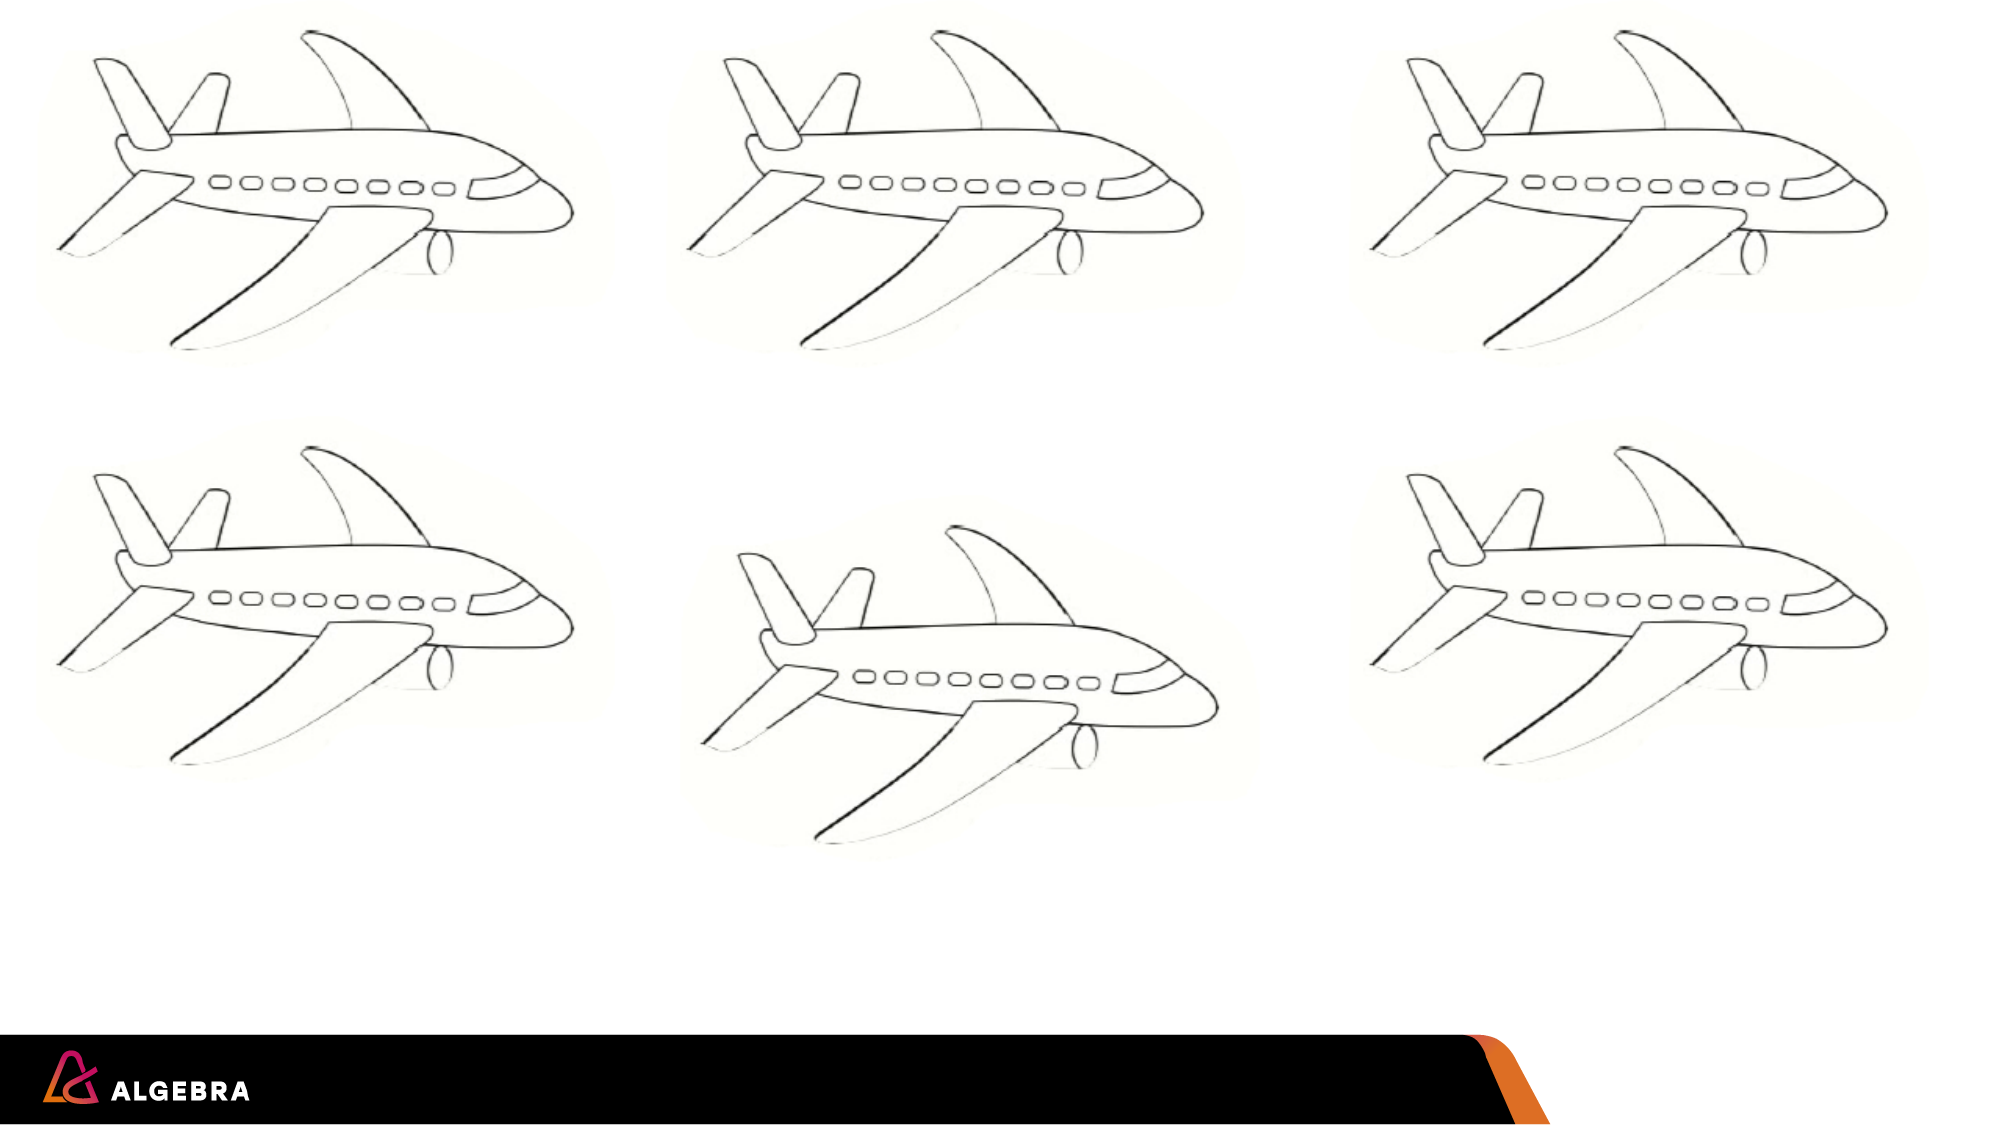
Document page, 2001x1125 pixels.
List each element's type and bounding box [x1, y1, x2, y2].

picture [1348, 415, 1932, 786]
picture [679, 494, 1263, 865]
picture [34, 415, 618, 786]
picture [1348, 0, 1932, 371]
picture [34, 0, 618, 371]
picture [0, 1034, 1733, 1125]
picture [665, 0, 1248, 371]
